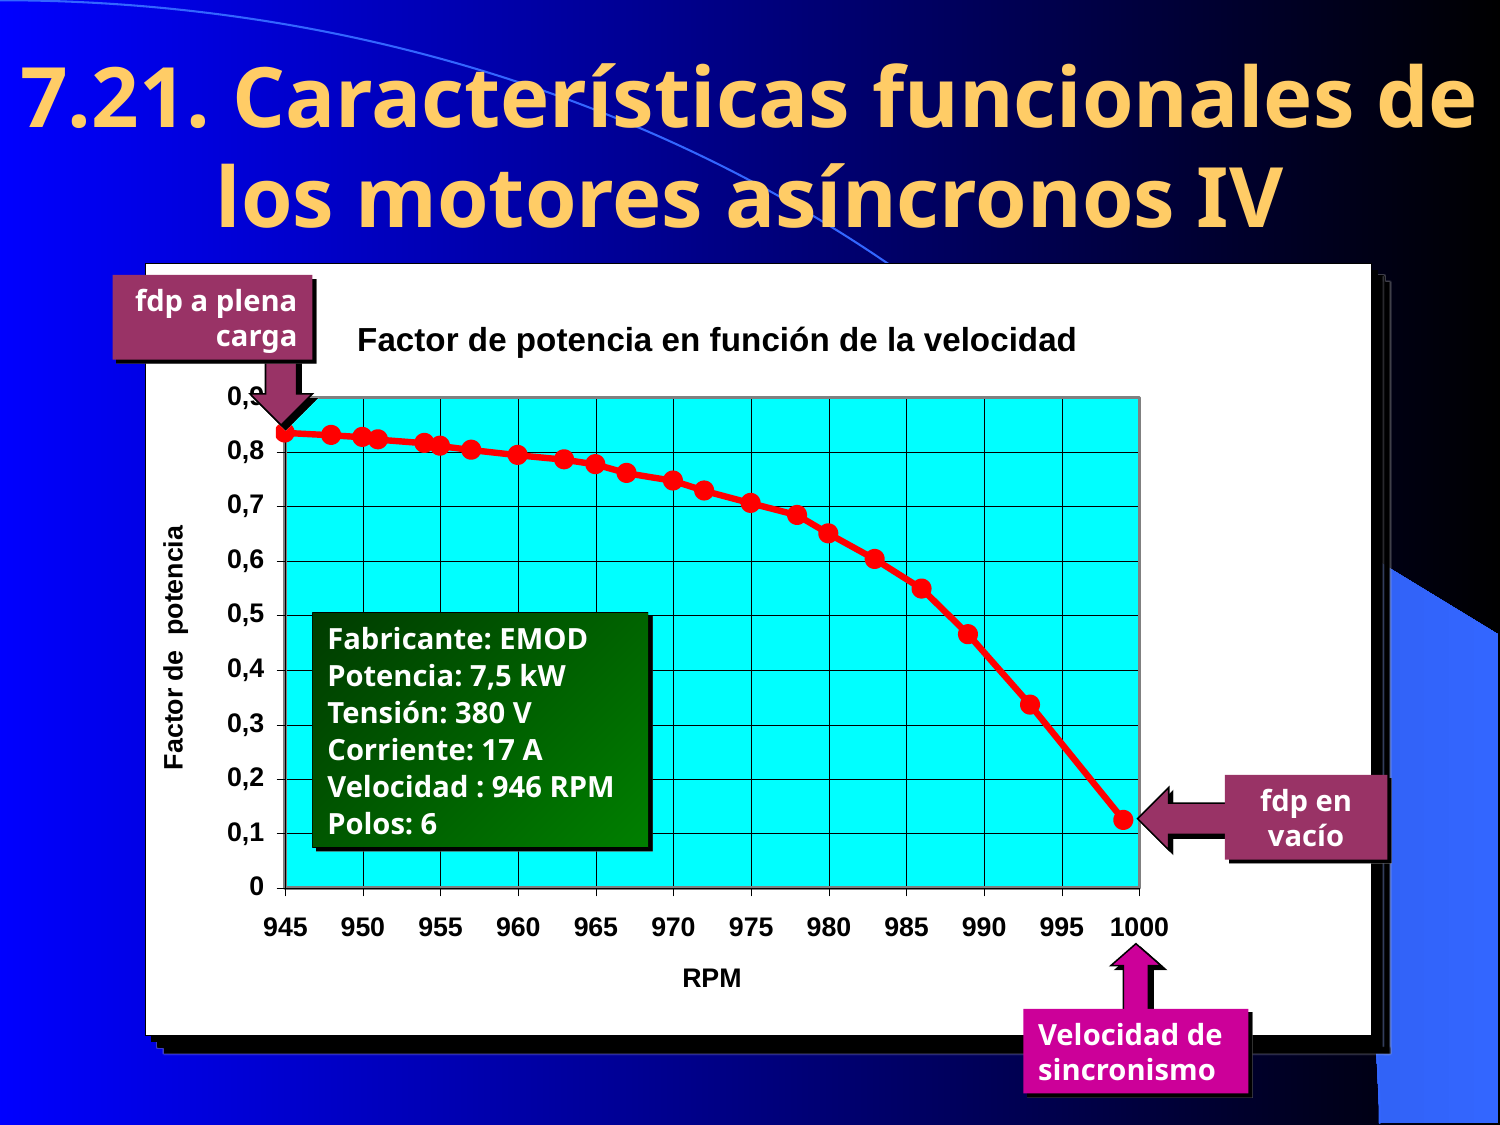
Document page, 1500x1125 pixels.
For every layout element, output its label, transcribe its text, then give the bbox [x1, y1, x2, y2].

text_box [1137, 774, 1388, 861]
text_box 7.21. Características funcionales de los motores asíncronos IV [0, 50, 1500, 238]
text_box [112, 274, 313, 426]
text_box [1023, 943, 1249, 1094]
picture [131, 249, 1388, 1055]
